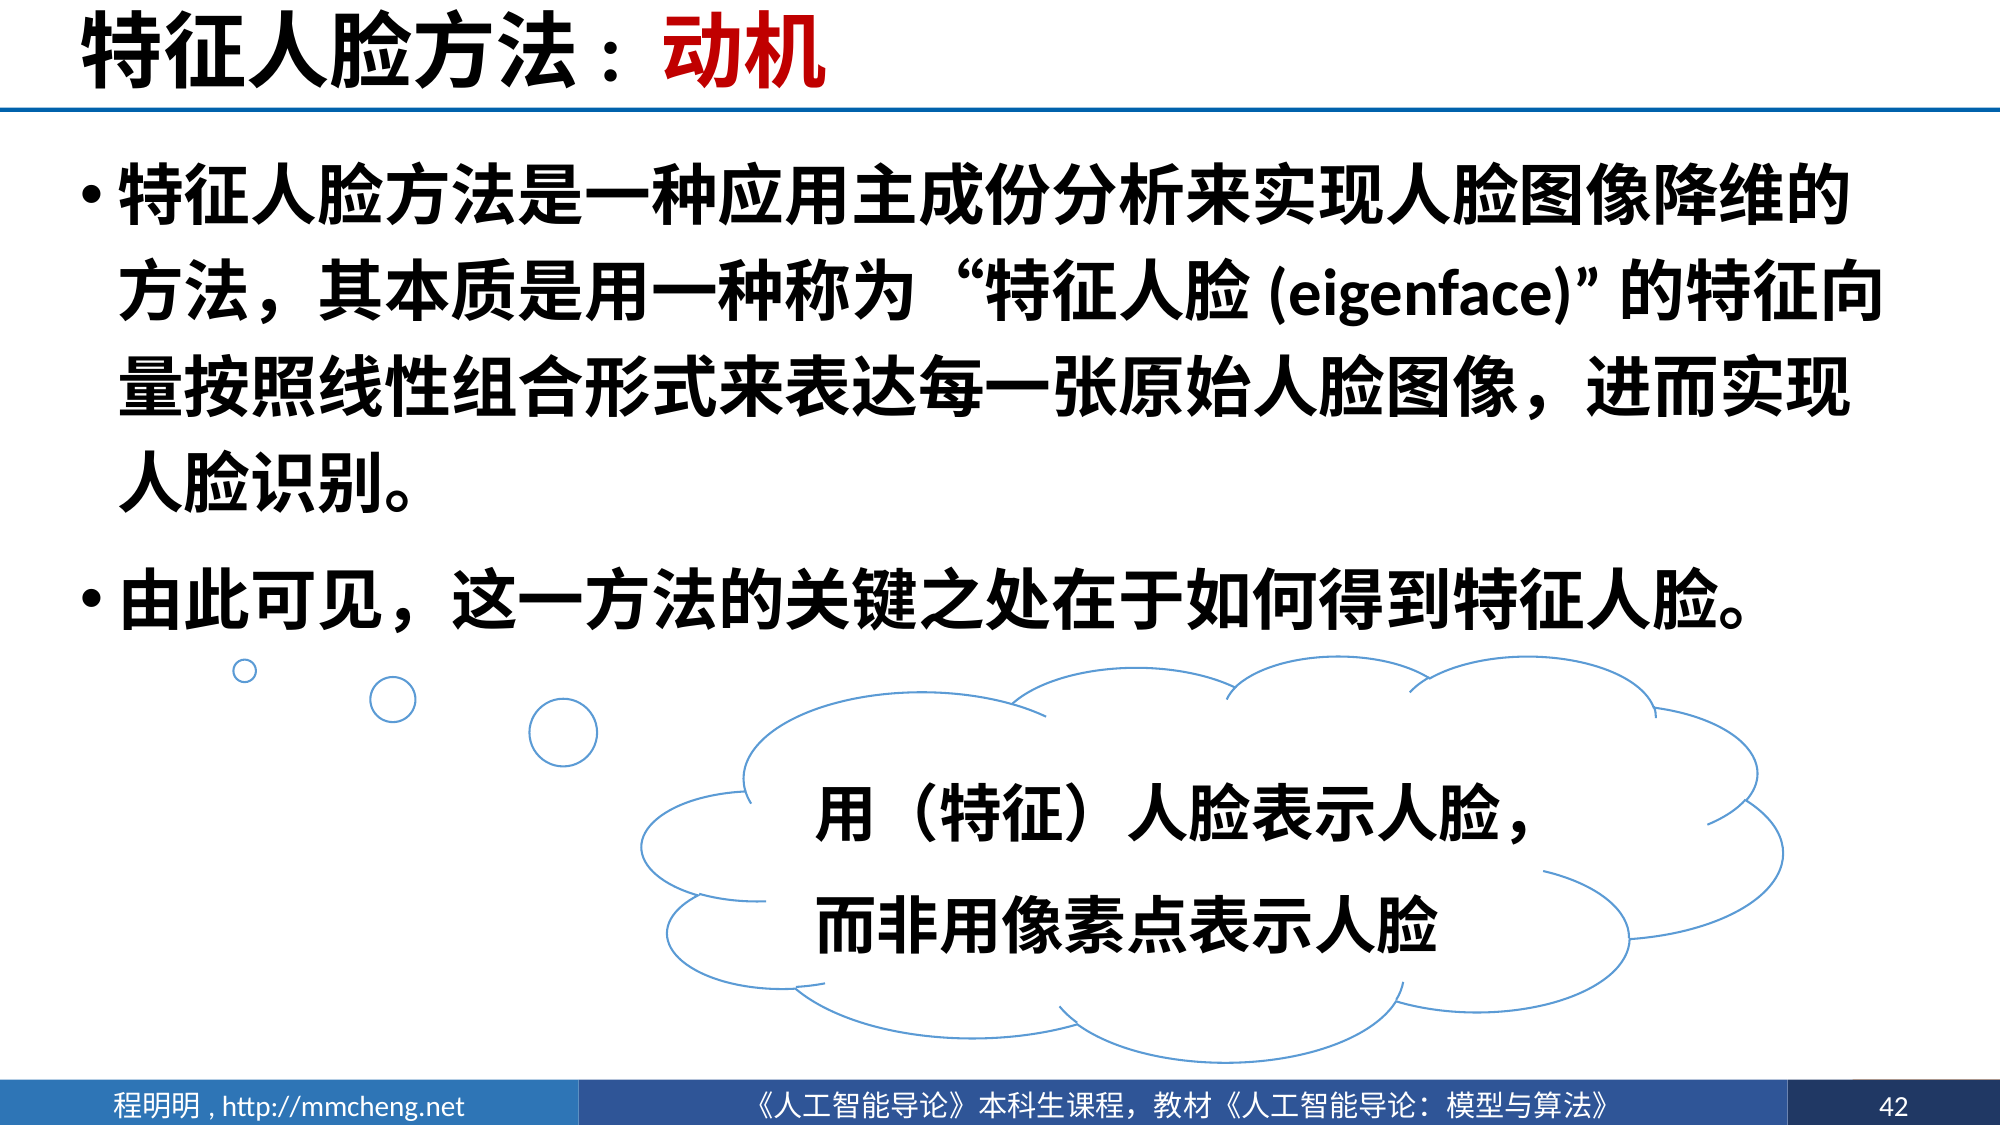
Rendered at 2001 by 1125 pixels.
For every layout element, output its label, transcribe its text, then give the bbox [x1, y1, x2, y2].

text_box 用（特征）人脸表示人脸，而非用像素点表示人脸 [640, 655, 1785, 1064]
text_box 用（特征）人脸表示人脸，而非用像素点表示人脸 [528, 697, 599, 768]
list 特征人脸方法是一种应用主成份分析来实现人脸图像降维的方法，其本质是用一种称为“特征人脸(eigenface)”的特征向量按照线性组合形式来表达每一张原始人脸图像，进而实现人脸识别。 由此可见，这一方法的关键之处在于如何得到特征人脸。 [64, 129, 1928, 1085]
text_box 用（特征）人脸表示人脸，而非用像素点表示人脸 [369, 675, 417, 724]
text_box 用（特征）人脸表示人脸，而非用像素点表示人脸 [232, 658, 257, 684]
title 特征人脸方法: 动机 [64, 0, 2000, 110]
